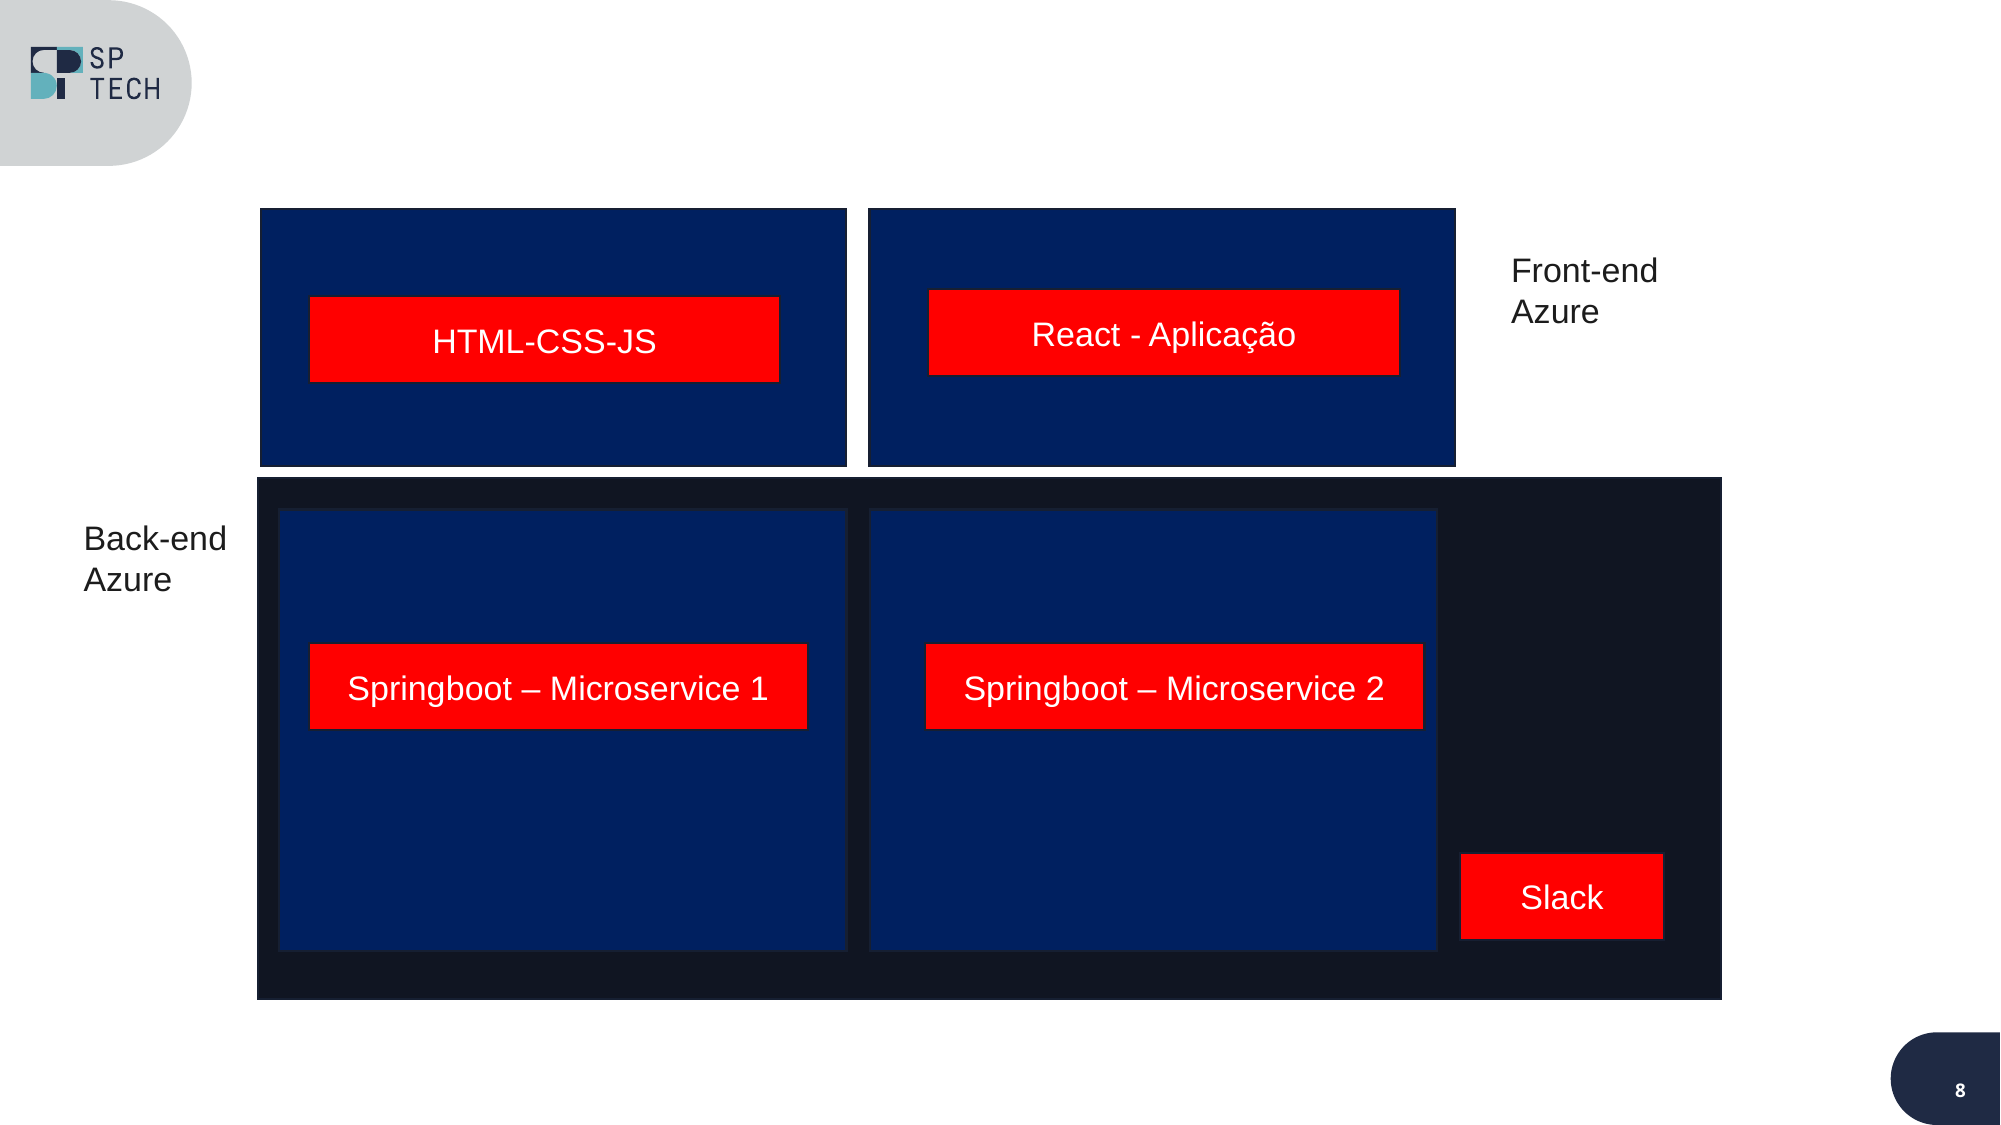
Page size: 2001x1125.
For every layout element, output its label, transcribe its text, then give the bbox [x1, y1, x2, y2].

text_box [278, 508, 848, 952]
text_box HTML-CSS-JS [308, 295, 781, 384]
text_box Front-end Azure [1496, 241, 1876, 338]
text_box Back-end Azure [68, 509, 448, 606]
slide_number 8 [1904, 1076, 1970, 1109]
text_box [260, 208, 847, 467]
text_box [869, 508, 1438, 952]
text_box Slack [1459, 852, 1665, 941]
text_box [160, 208, 1894, 731]
text_box React - Aplicação [927, 288, 1401, 377]
text_box [257, 731, 1722, 1000]
text_box Springboot – Microservice 2 [924, 642, 1426, 731]
text_box [868, 208, 1456, 467]
text_box Springboot – Microservice 1 [308, 642, 809, 731]
